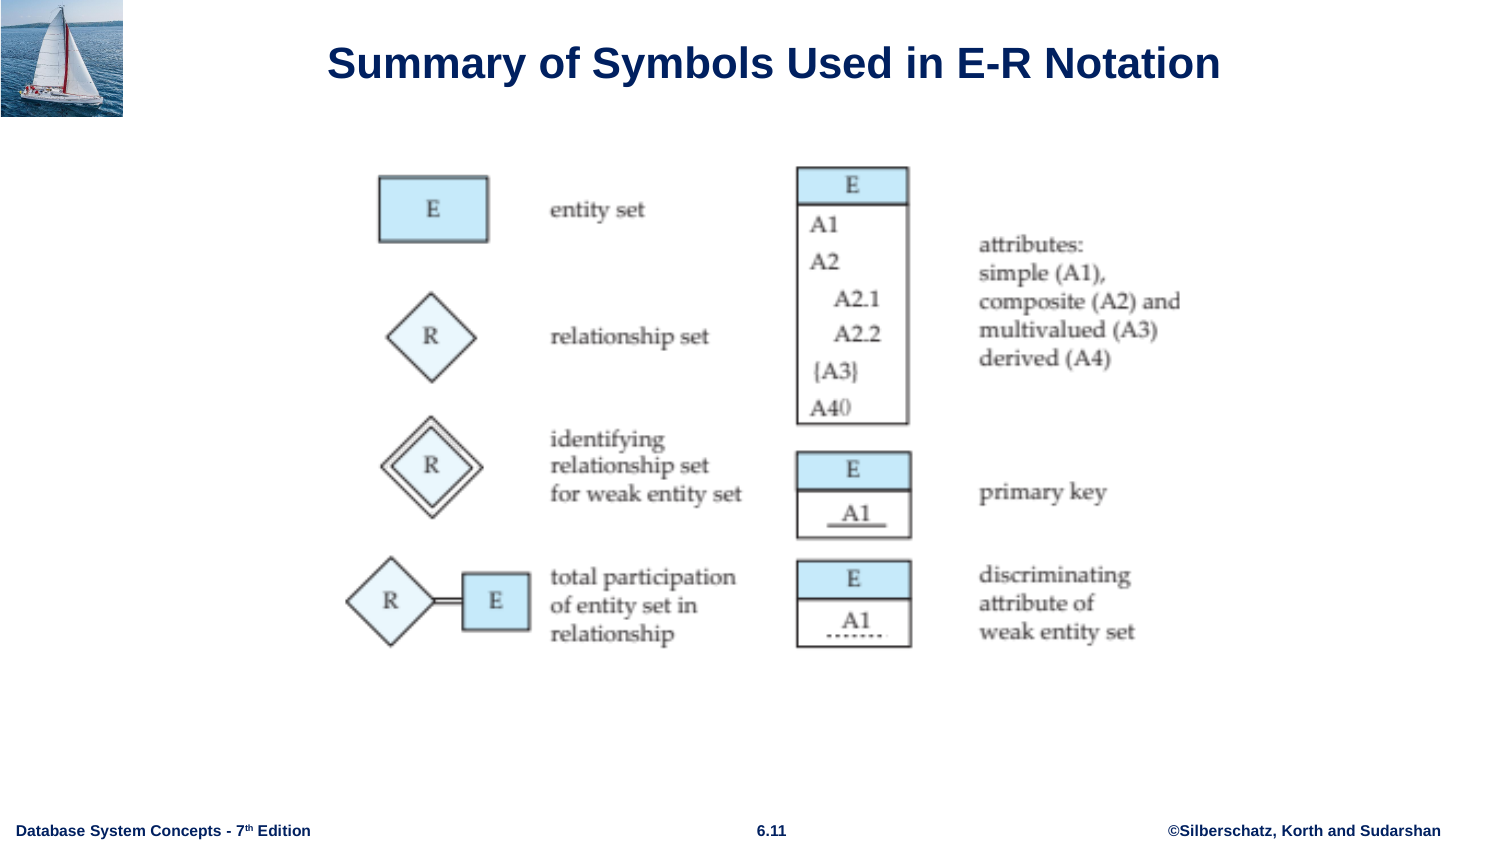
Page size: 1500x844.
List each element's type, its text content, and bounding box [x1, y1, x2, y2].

picture [319, 165, 1181, 659]
title Summary of Symbols Used in E-R Notation [289, 18, 1260, 96]
picture [0, 0, 123, 117]
